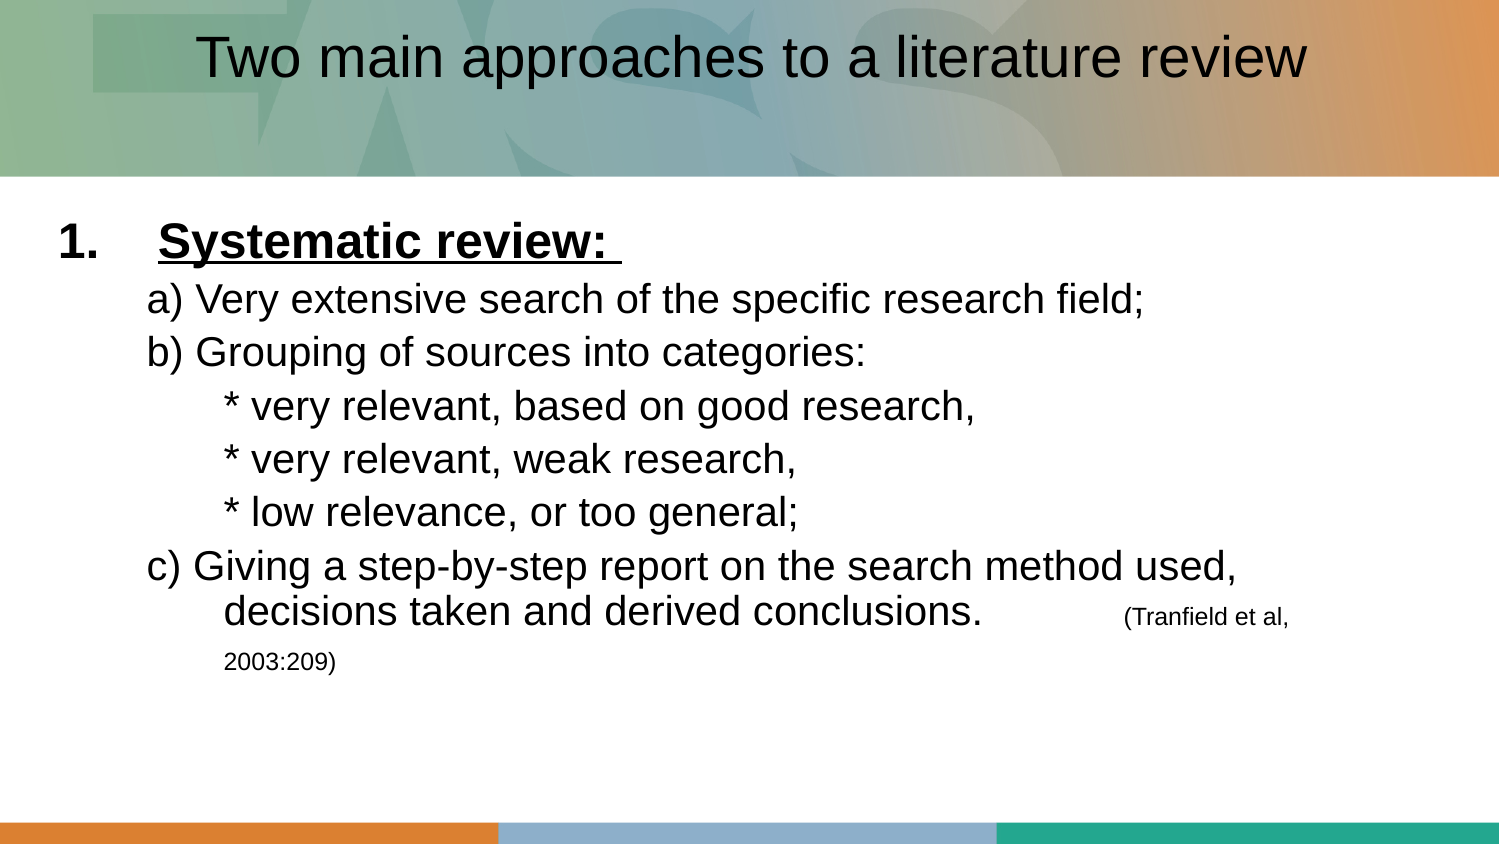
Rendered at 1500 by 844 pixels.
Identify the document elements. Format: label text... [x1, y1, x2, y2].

list Systematic review: a) Very extensive search of the specific research field; b) Grouping of sources into categories: * very relevant, based on good research, * very relevant, weak research, * low relevance, or too general; c) Giving a step-by-step report on the search method used, decisions taken and derived conclusions. (Tranfield et al, 2003:209) [42, 207, 1391, 781]
title Two main approaches to a literature review [115, 12, 1391, 134]
picture [0, 0, 1499, 844]
